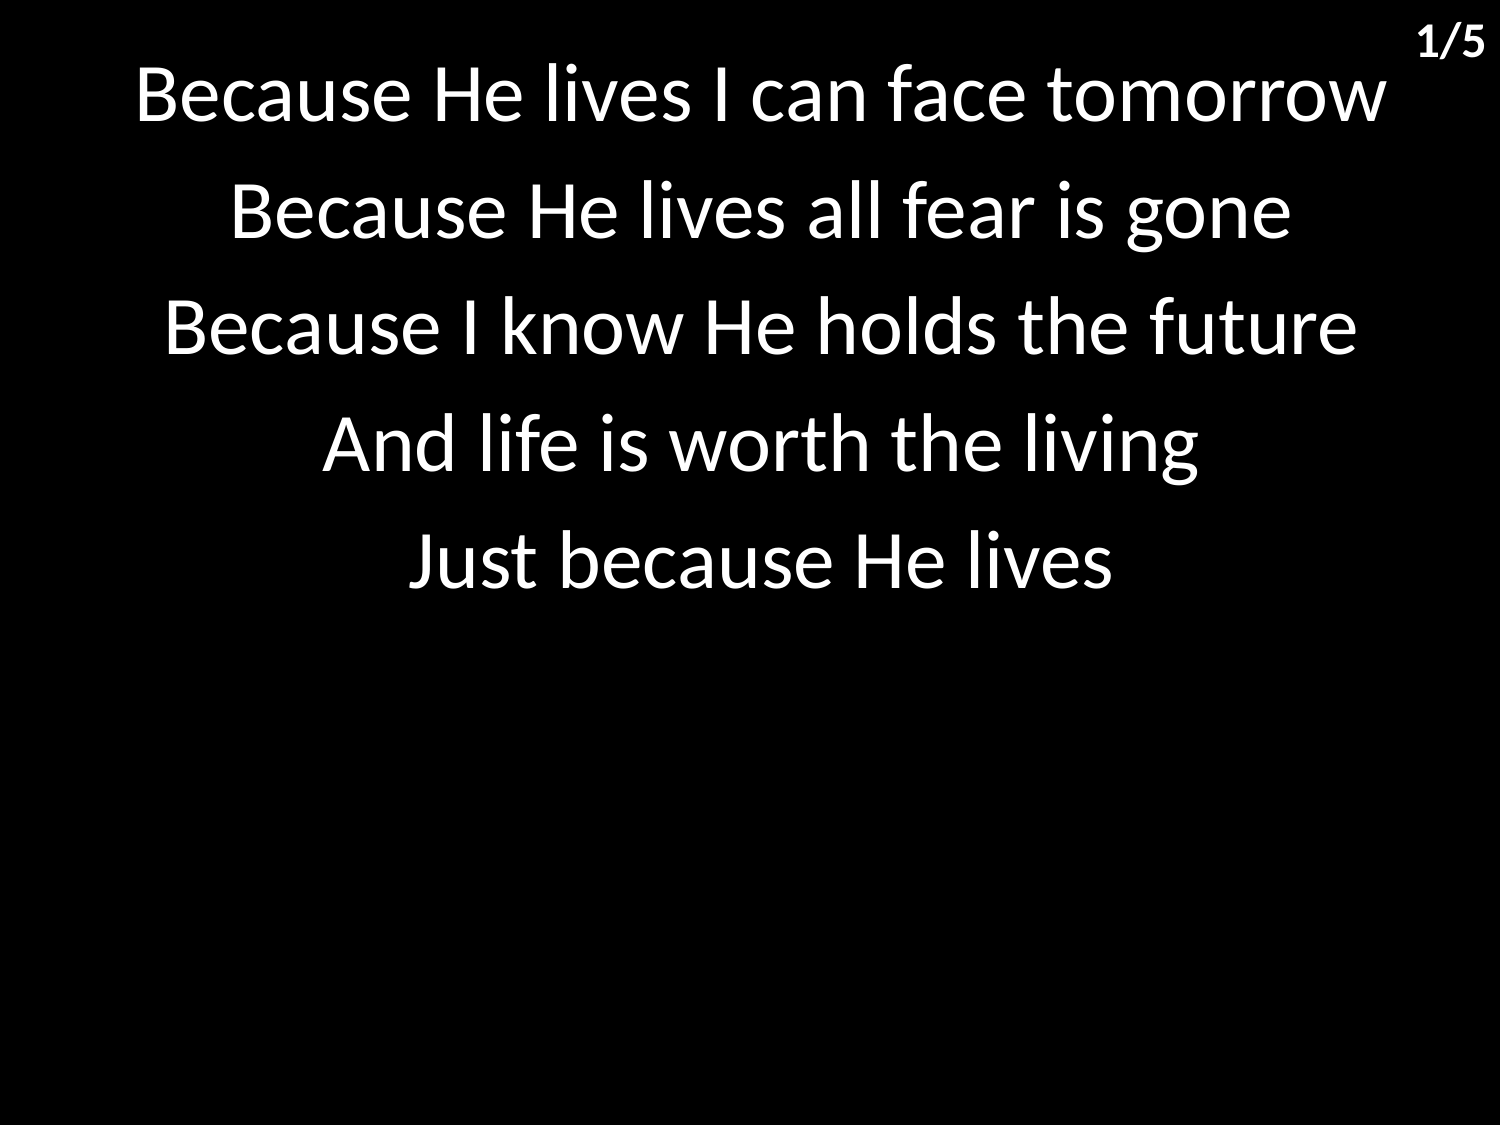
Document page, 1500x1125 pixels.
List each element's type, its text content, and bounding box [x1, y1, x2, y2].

text_box 1/5 [1399, 0, 1500, 75]
subtitle Because He lives I can face tomorrow Because He lives all fear is gone Because I know He holds the future And life is worth the living Just because He lives [53, 30, 1471, 1094]
